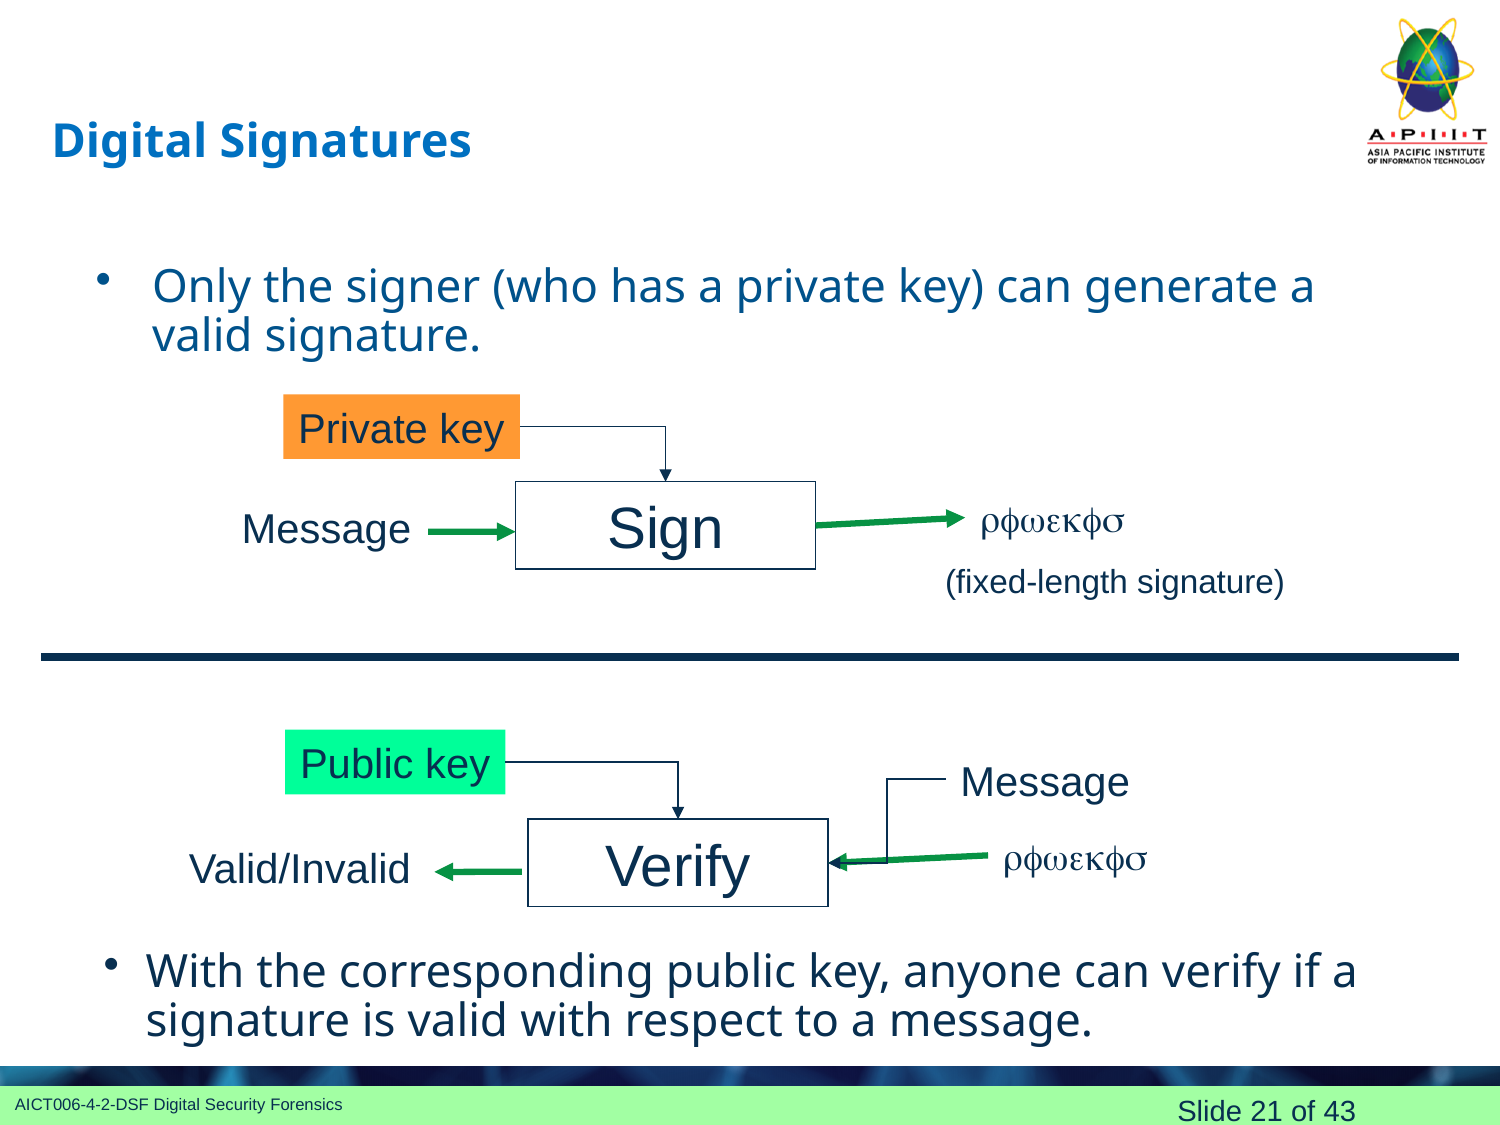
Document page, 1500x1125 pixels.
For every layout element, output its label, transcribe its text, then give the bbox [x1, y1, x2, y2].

list With the corresponding public key, anyone can verify if a signature is valid with respect to a message. [88, 940, 1388, 1058]
picture [0, 1066, 1500, 1086]
slide_number Slide 21 of 43 [1162, 1085, 1500, 1122]
text_box Only the signer (who has a private key) can generate a valid signature. [64, 255, 1365, 386]
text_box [159, 665, 1304, 907]
picture [1353, 0, 1500, 182]
title Digital Signatures [36, 45, 1323, 233]
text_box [159, 393, 1304, 656]
